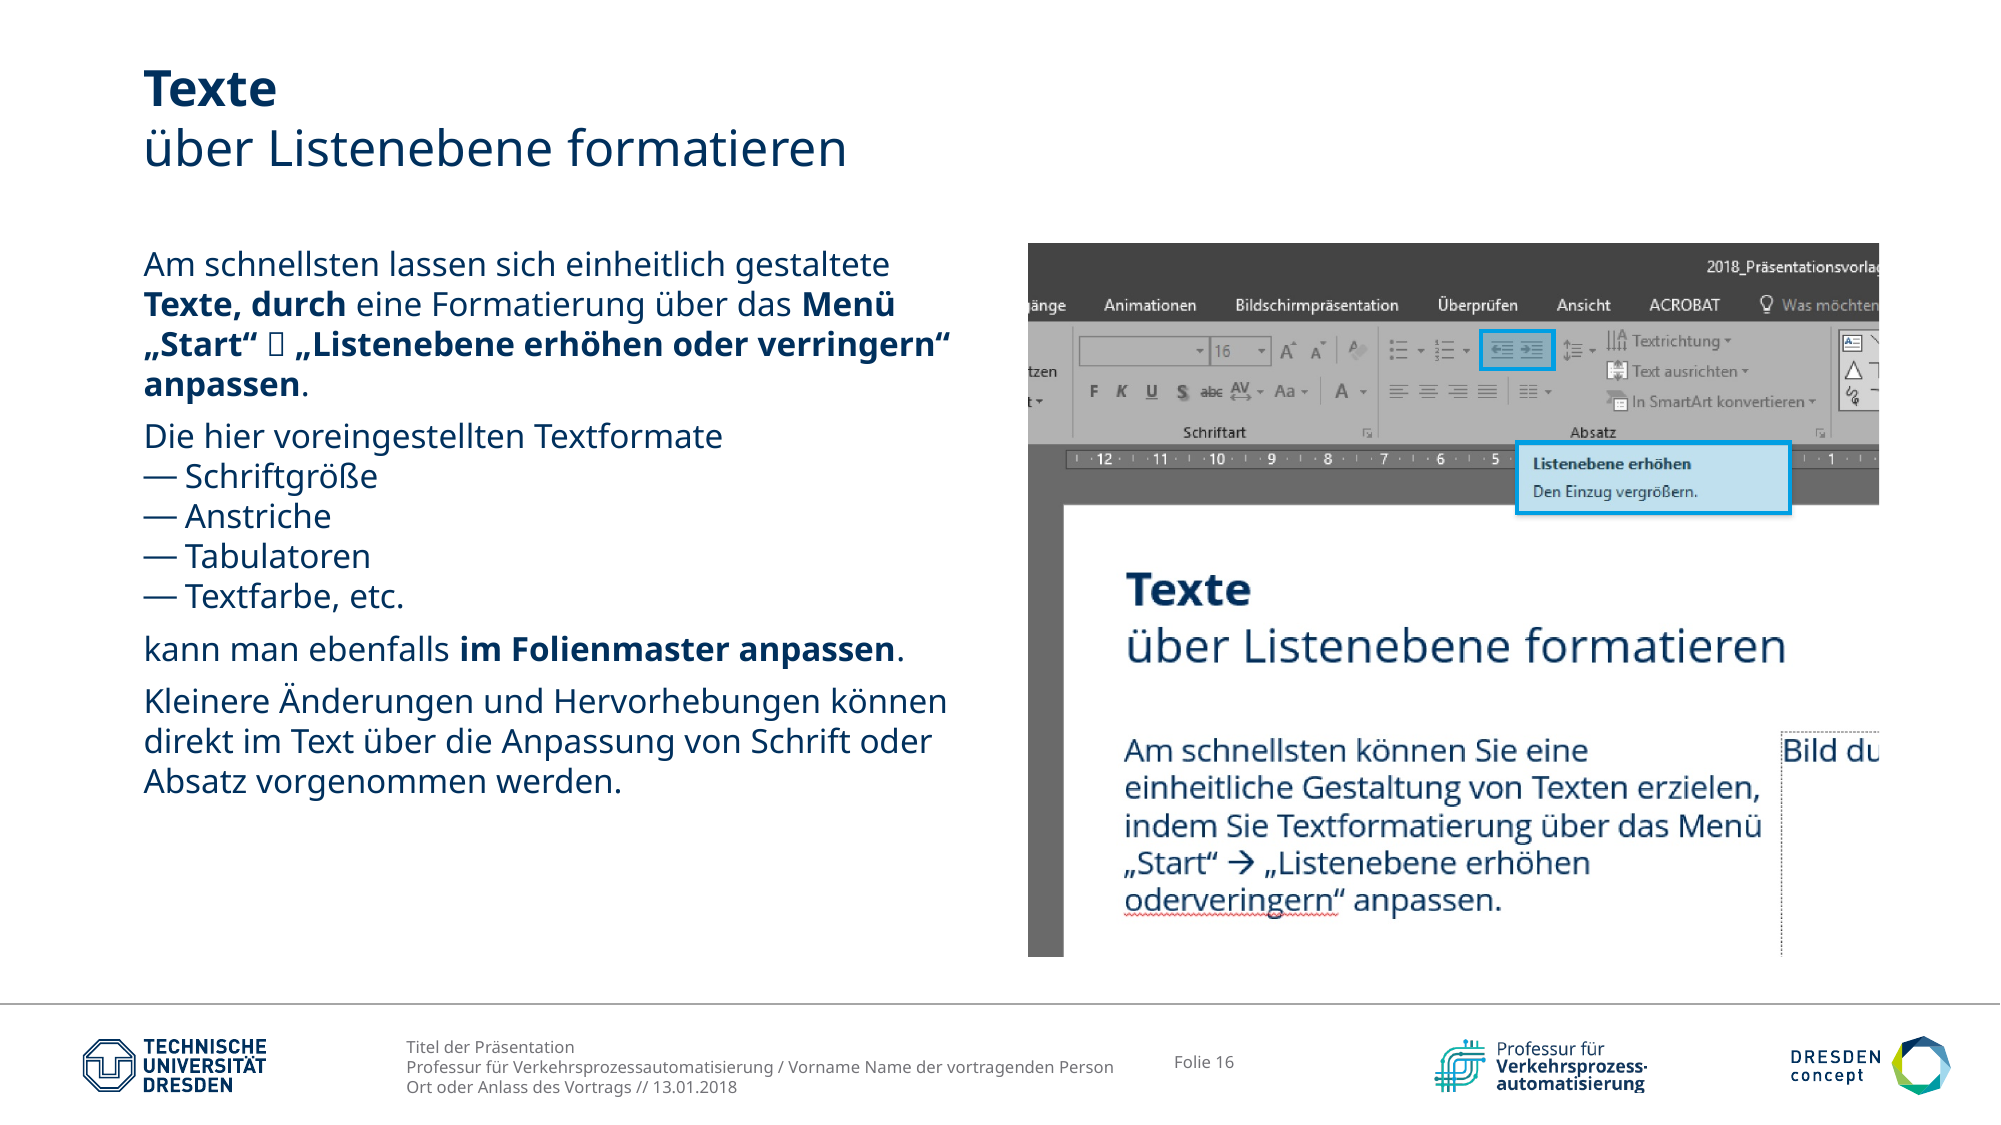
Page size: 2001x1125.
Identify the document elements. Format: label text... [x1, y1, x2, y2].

title Texte über Listenebene formatieren [143, 56, 1880, 169]
list Am schnellsten lassen sich einheitlich gestaltete Texte, durch eine Formatierung über das Menü „Start“  „Listenebene erhöhen oder verringern“ anpassen. Die hier voreingestellten Textformate Schriftgröße Anstriche Tabulatoren Textfarbe, etc. kann man ebenfalls im Folienmaster anpassen. Kleinere Änderungen und Hervorhebungen können direkt im Text über die Anpassung von Schrift oder Absatz vorgenommen werden. [143, 243, 996, 957]
picture [1028, 243, 1880, 957]
